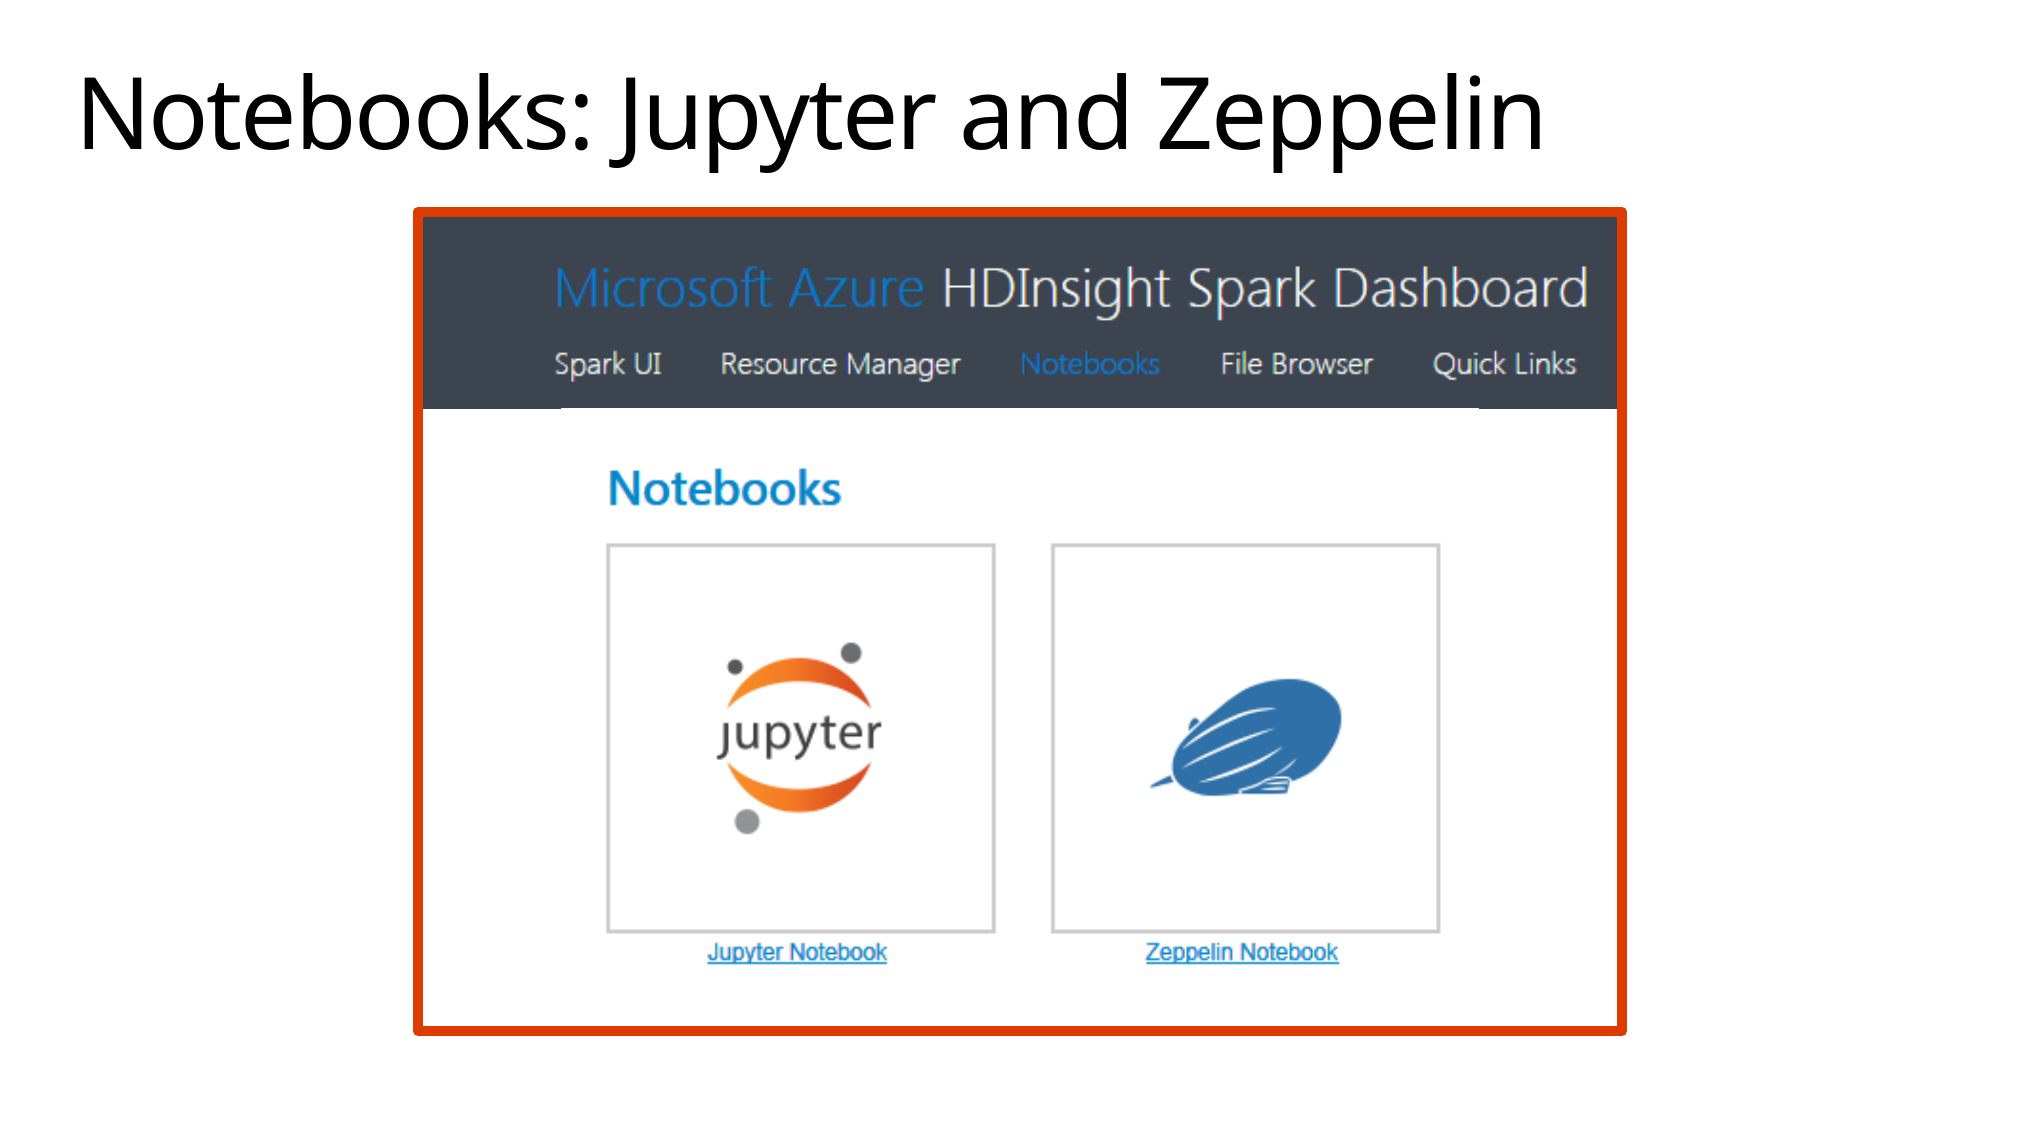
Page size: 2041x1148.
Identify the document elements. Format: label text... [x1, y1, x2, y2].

title Notebooks: Jupyter and Zeppelin [0, 47, 1995, 204]
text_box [351, 160, 1689, 1062]
